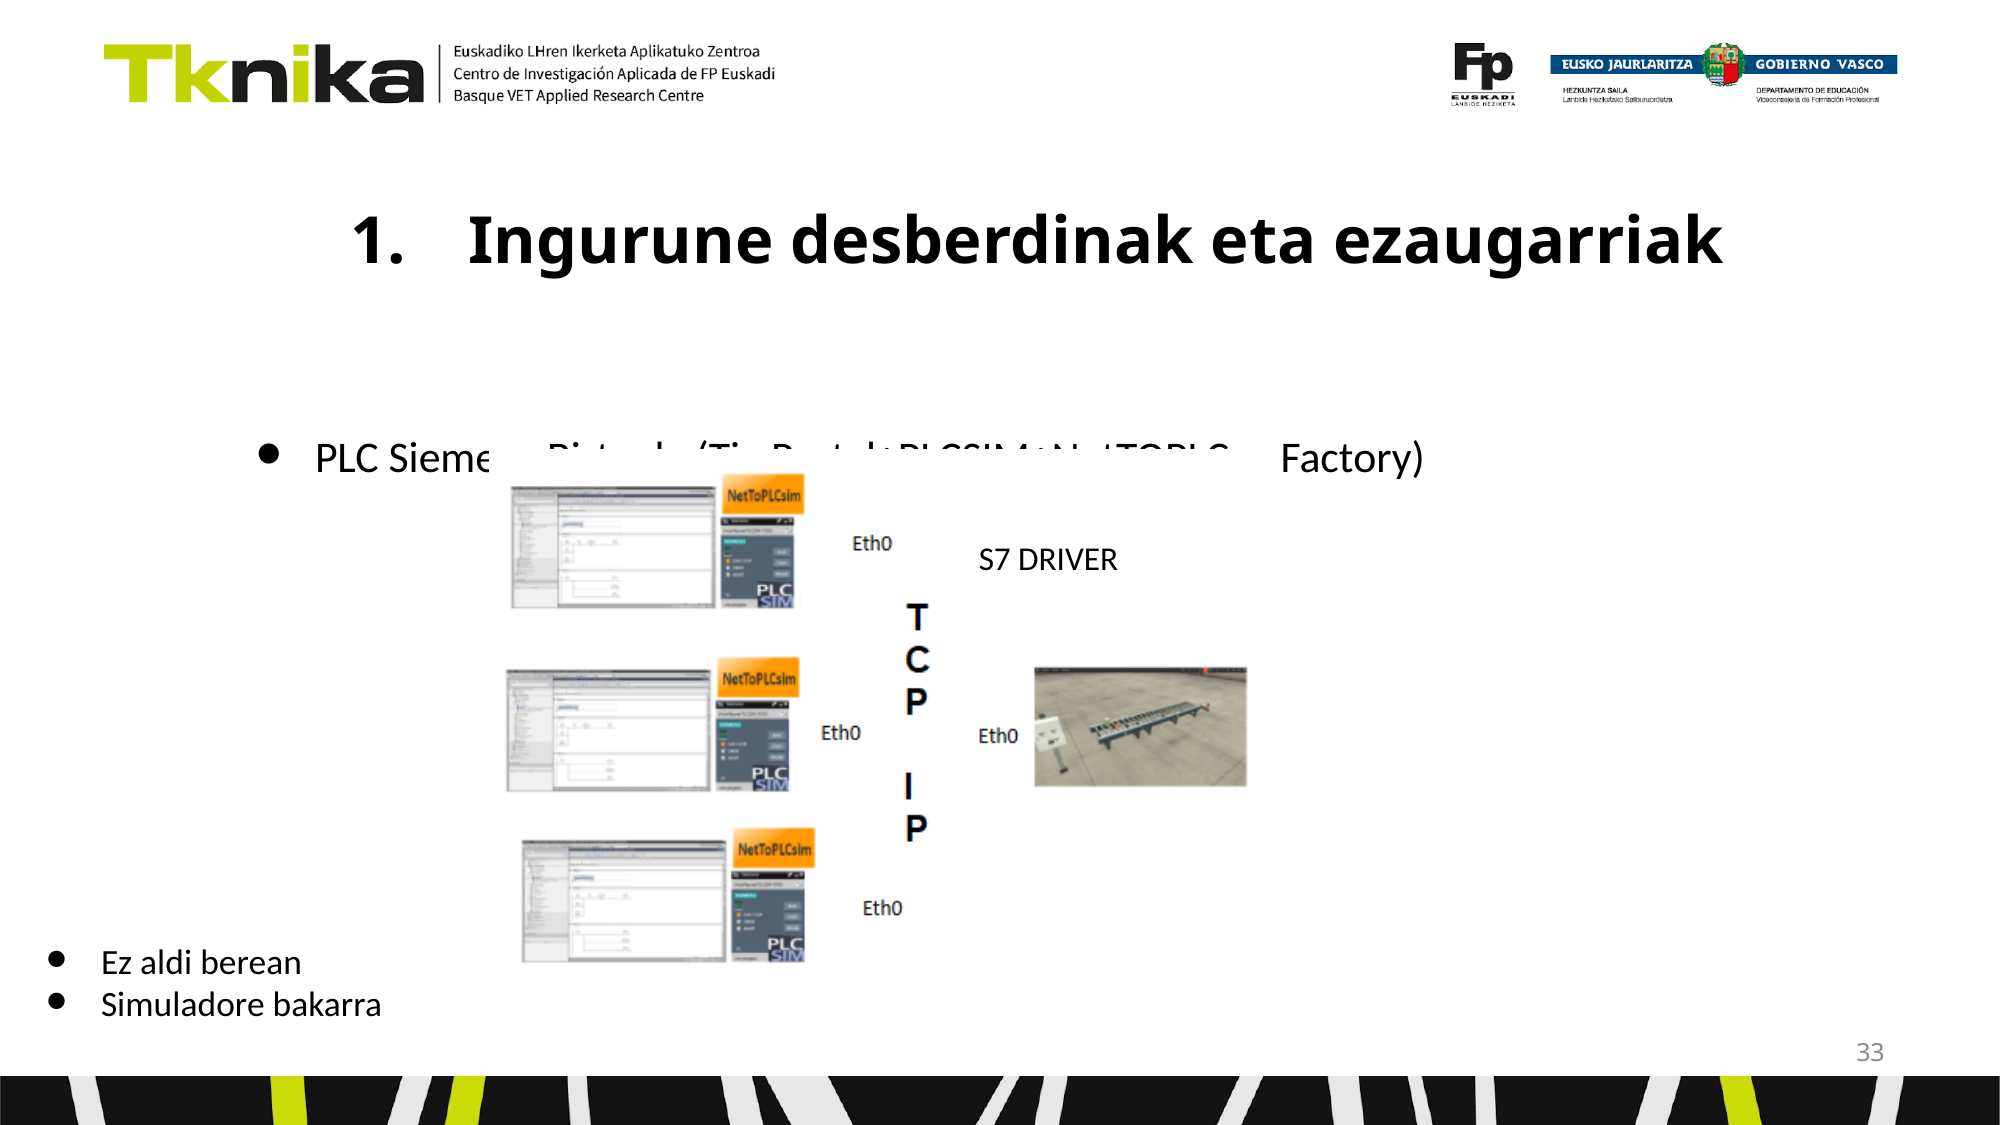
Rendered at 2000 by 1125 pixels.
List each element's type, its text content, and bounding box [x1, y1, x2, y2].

text_box PLC Siemens Birtuala (Tia Portal+PLCSIM+NetTOPLC > Factory) [225, 387, 1903, 497]
picture [0, 1076, 2000, 1125]
picture [488, 449, 1274, 989]
picture [102, 42, 1898, 106]
slide_number ‹#› [1433, 1023, 1900, 1084]
text_box Ez aldi berean Simuladore bakarra [11, 923, 431, 1073]
title Ingurune desberdinak eta ezaugarriak [211, 190, 1917, 286]
